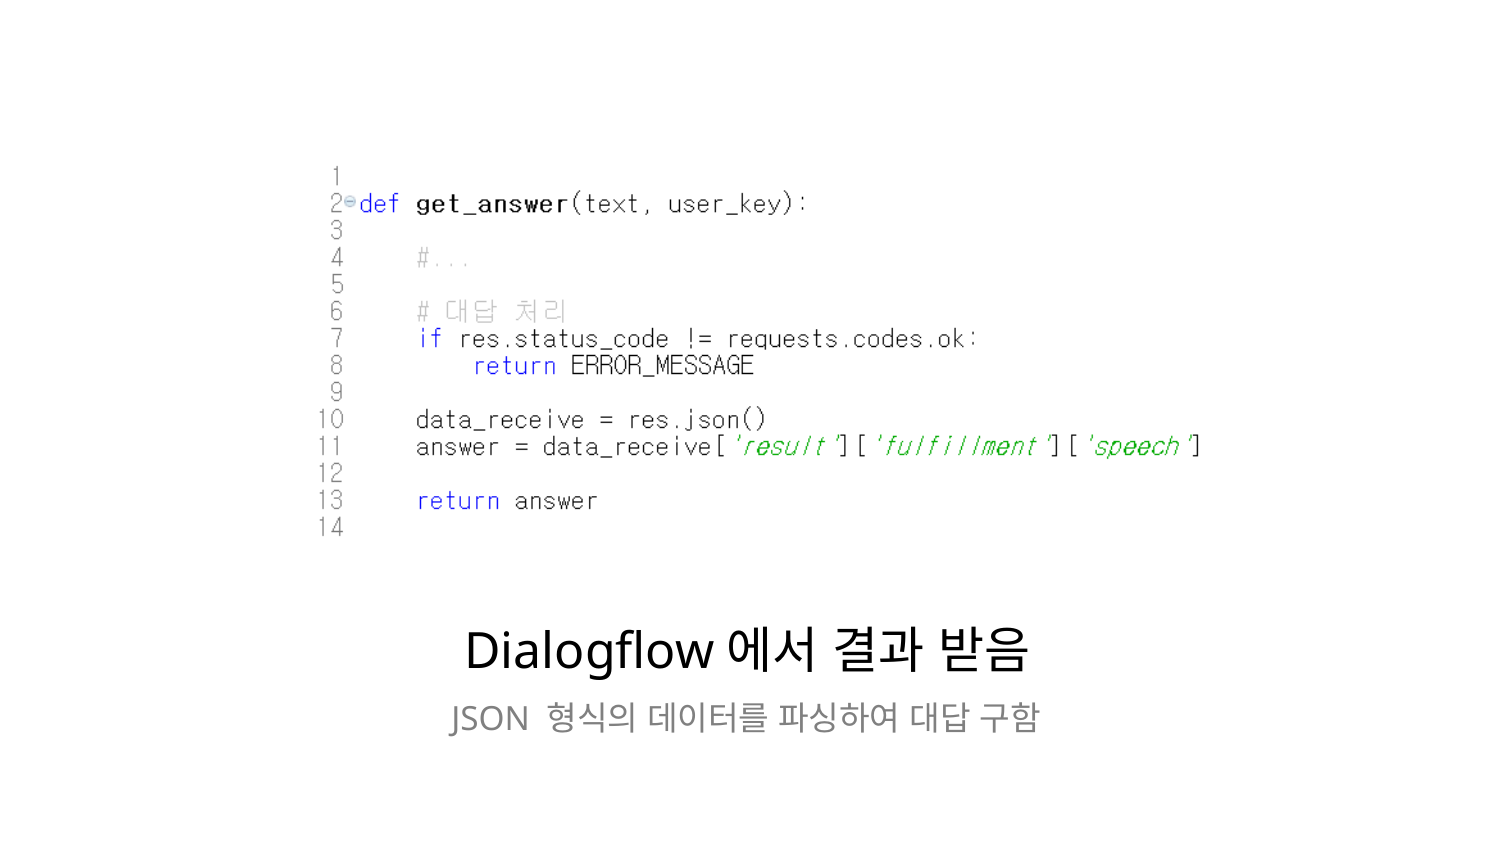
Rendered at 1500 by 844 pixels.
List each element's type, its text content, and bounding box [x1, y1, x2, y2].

picture [310, 161, 1211, 541]
text_box Dialogflow에서 결과 받음 [449, 610, 1046, 686]
text_box JSON 형식의 데이터를 파싱하여 대답 구함 [436, 690, 1057, 745]
